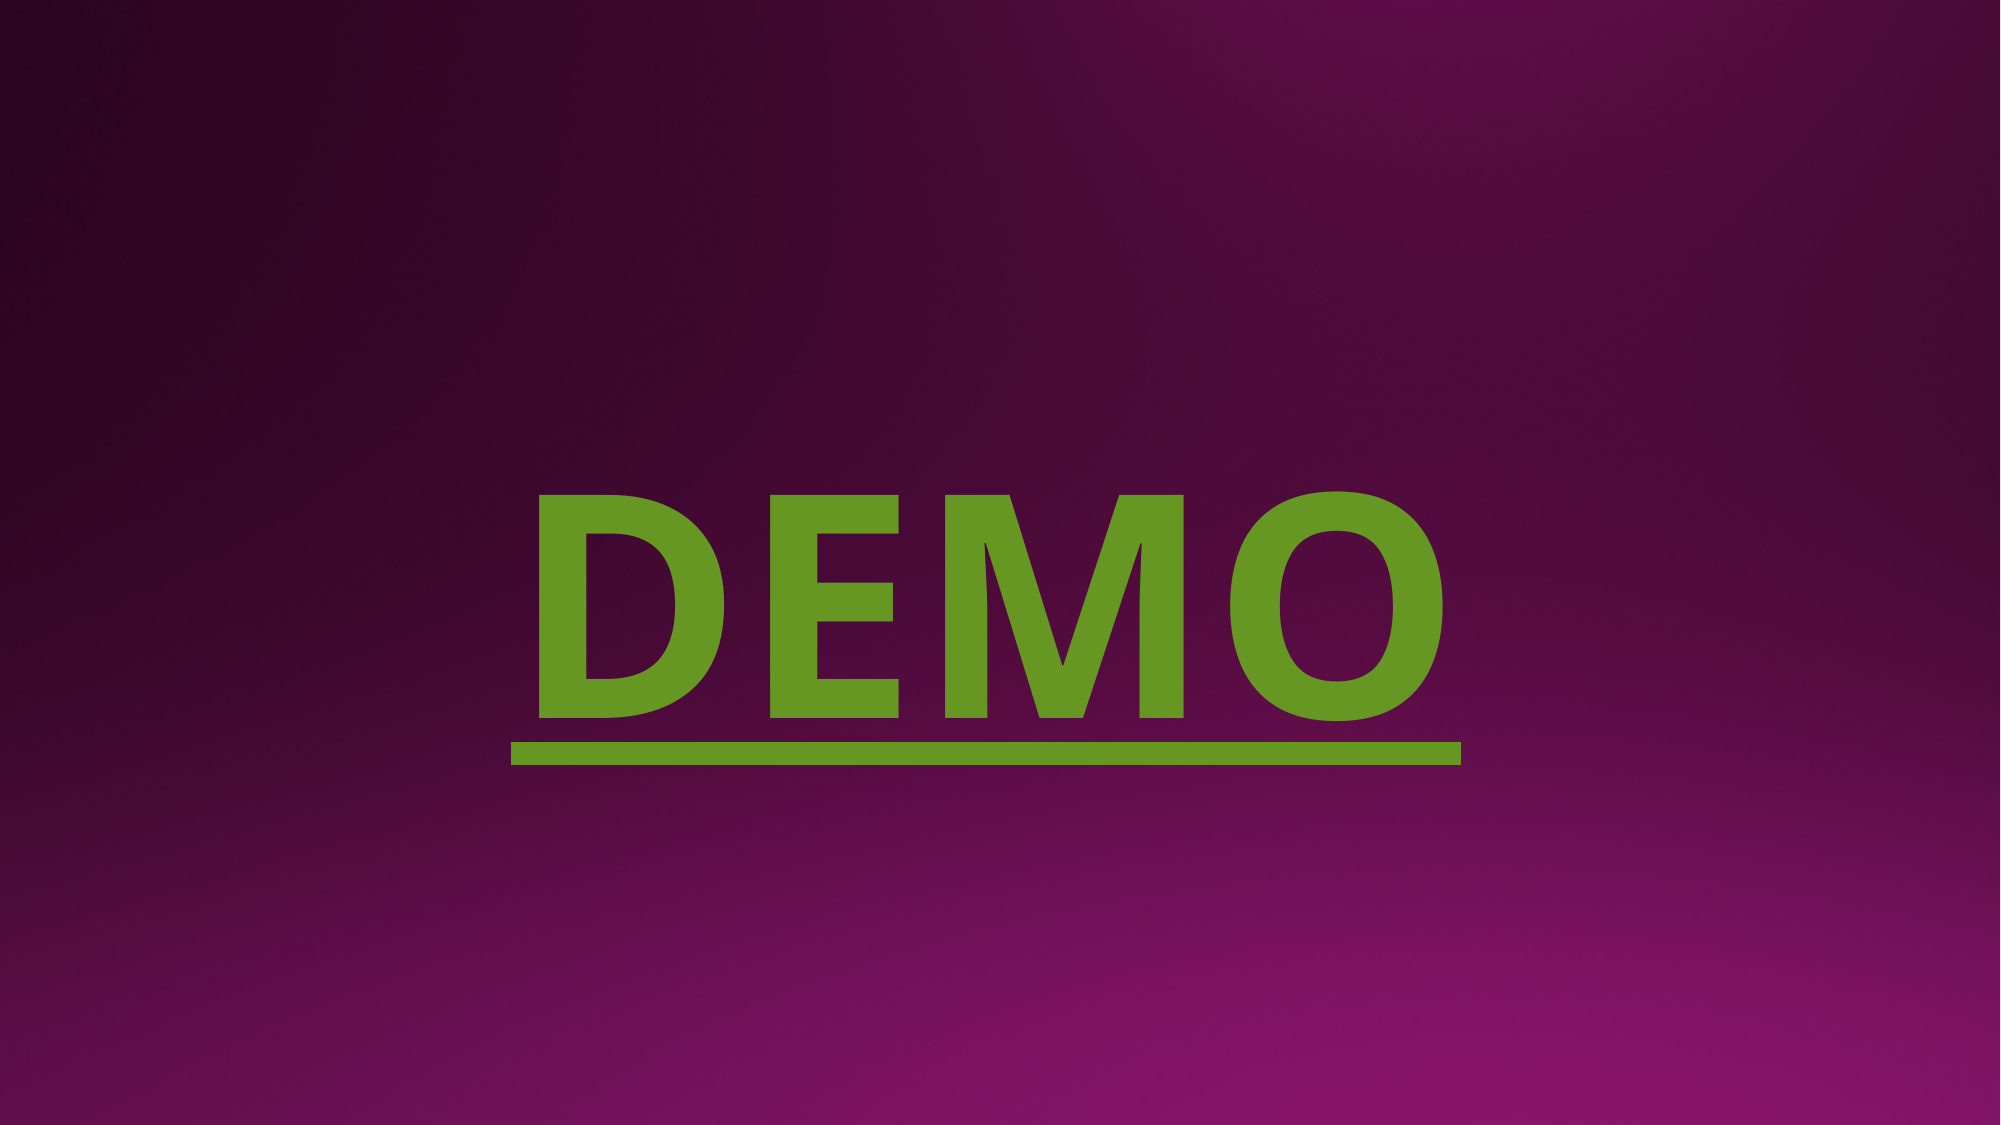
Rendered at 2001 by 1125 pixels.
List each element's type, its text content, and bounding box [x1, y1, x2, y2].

title DEMO [79, 360, 1893, 848]
picture [0, 0, 2001, 1125]
